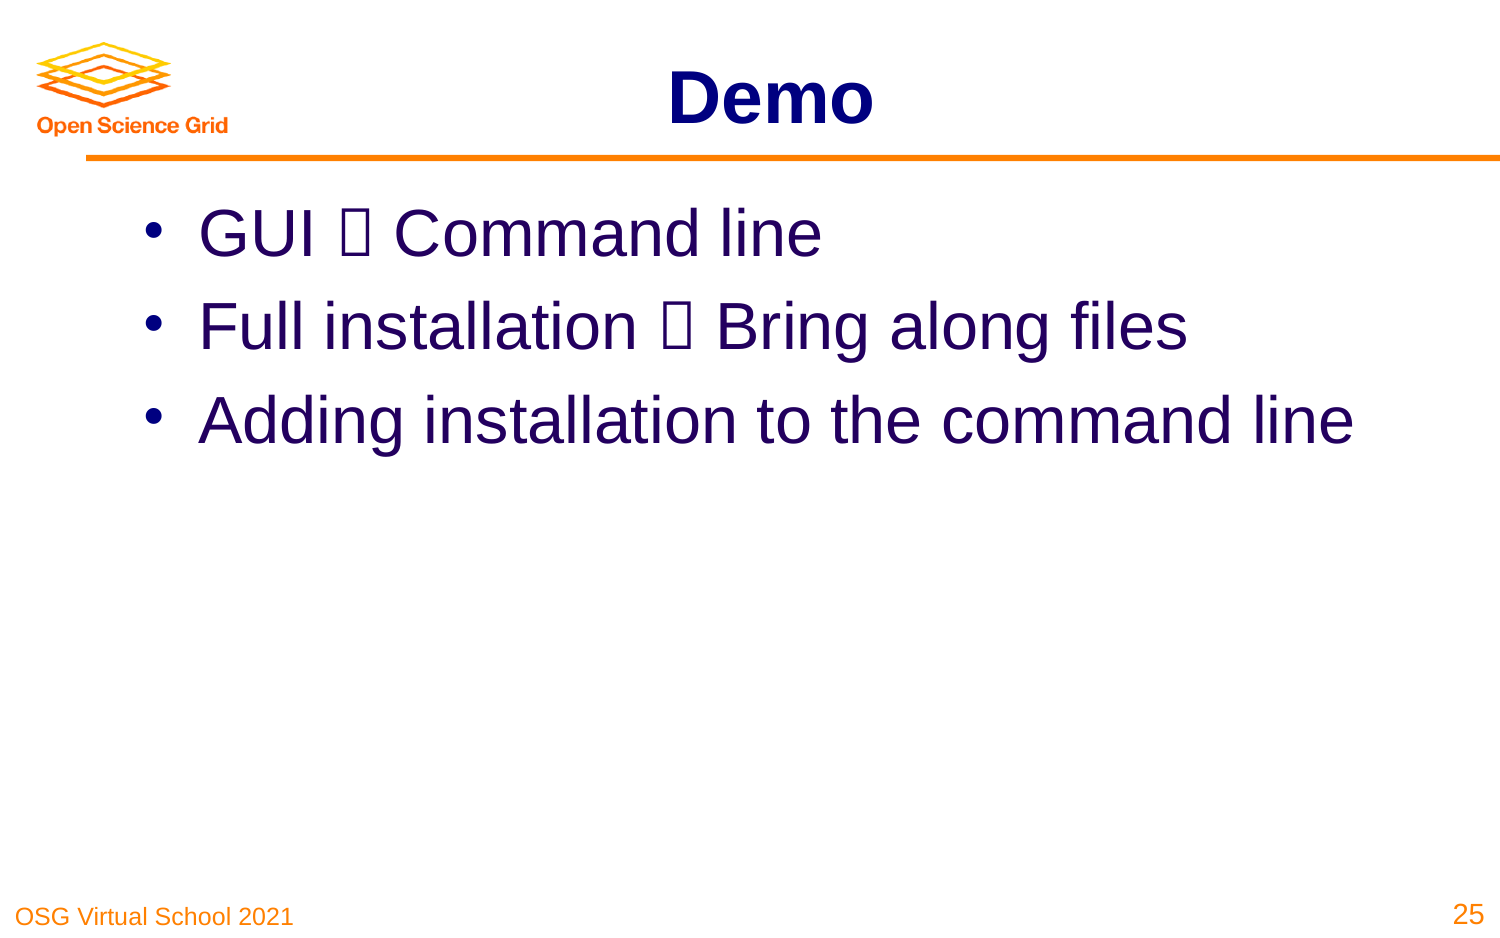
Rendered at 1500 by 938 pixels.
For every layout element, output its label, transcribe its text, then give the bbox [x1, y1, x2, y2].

slide_number 25 [1430, 874, 1500, 938]
list GUI  Command line Full installation  Bring along files Adding installation to the command line [127, 182, 1403, 823]
picture [17, 23, 201, 151]
title Demo [201, 15, 1342, 172]
